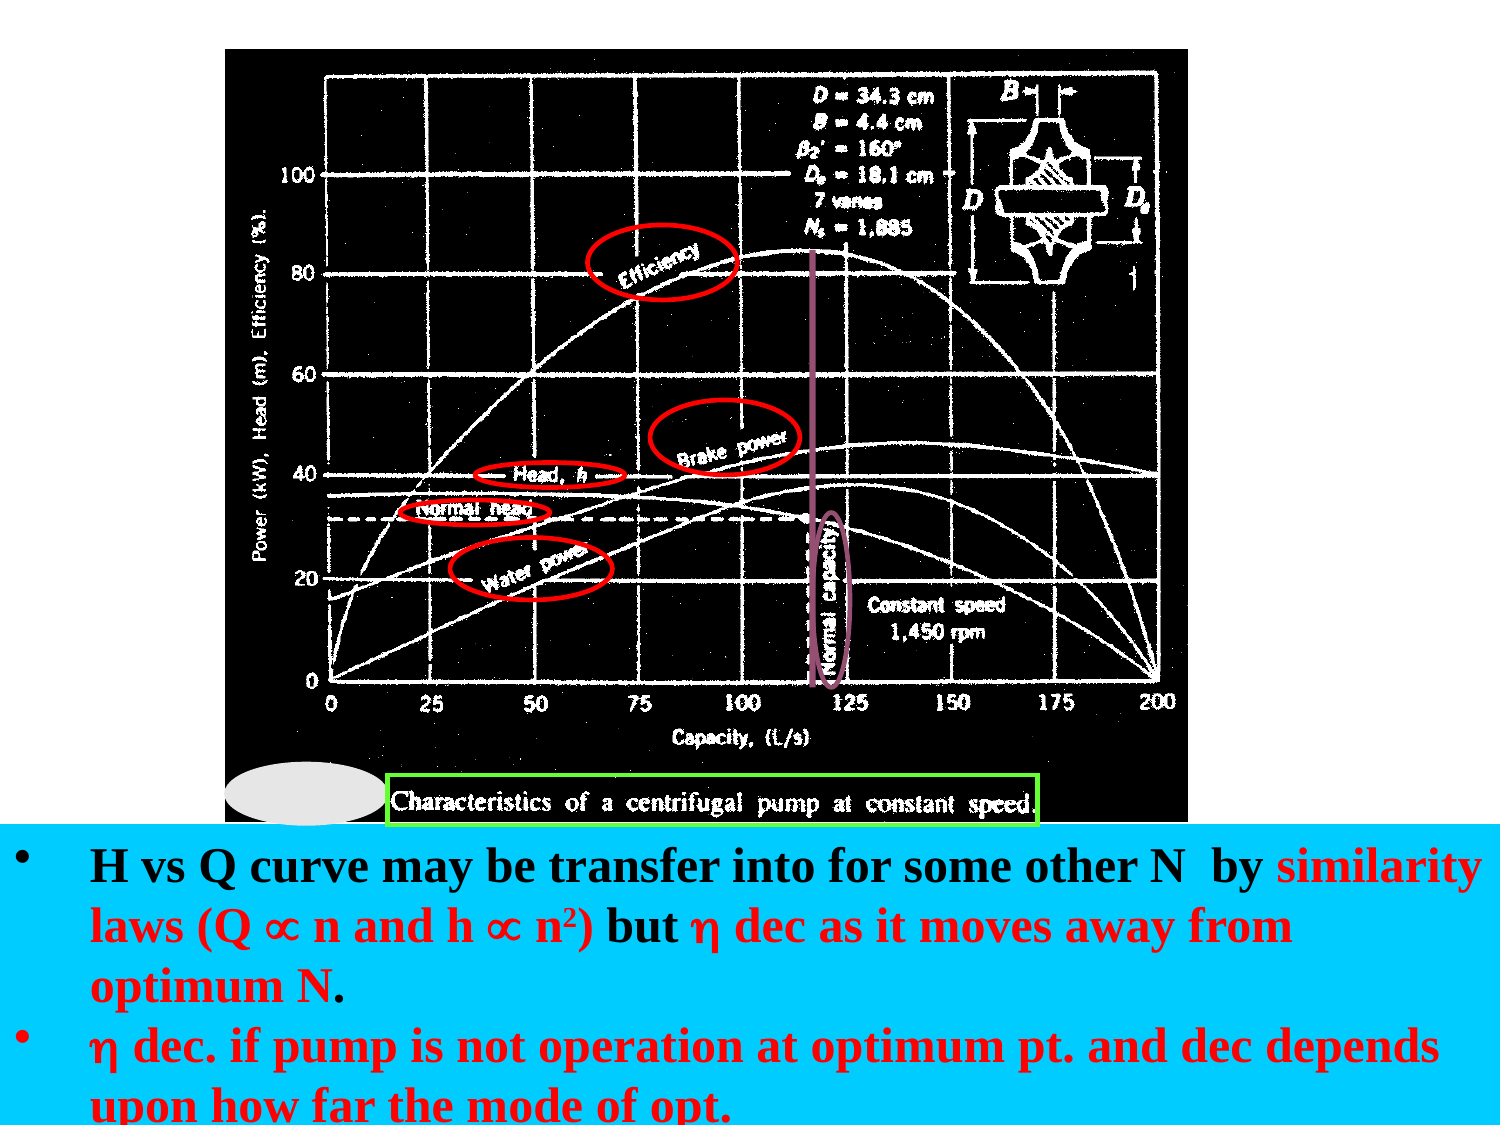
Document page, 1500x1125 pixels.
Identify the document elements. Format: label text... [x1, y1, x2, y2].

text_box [224, 49, 1188, 822]
text_box H vs Q curve may be transfer into for some other N by similarity laws (Q  n and h  n2) but  dec as it moves away from optimum N.  dec. if pump is not operation at optimum pt. and dec depends upon how far the mode of opt. [0, 824, 1500, 1125]
